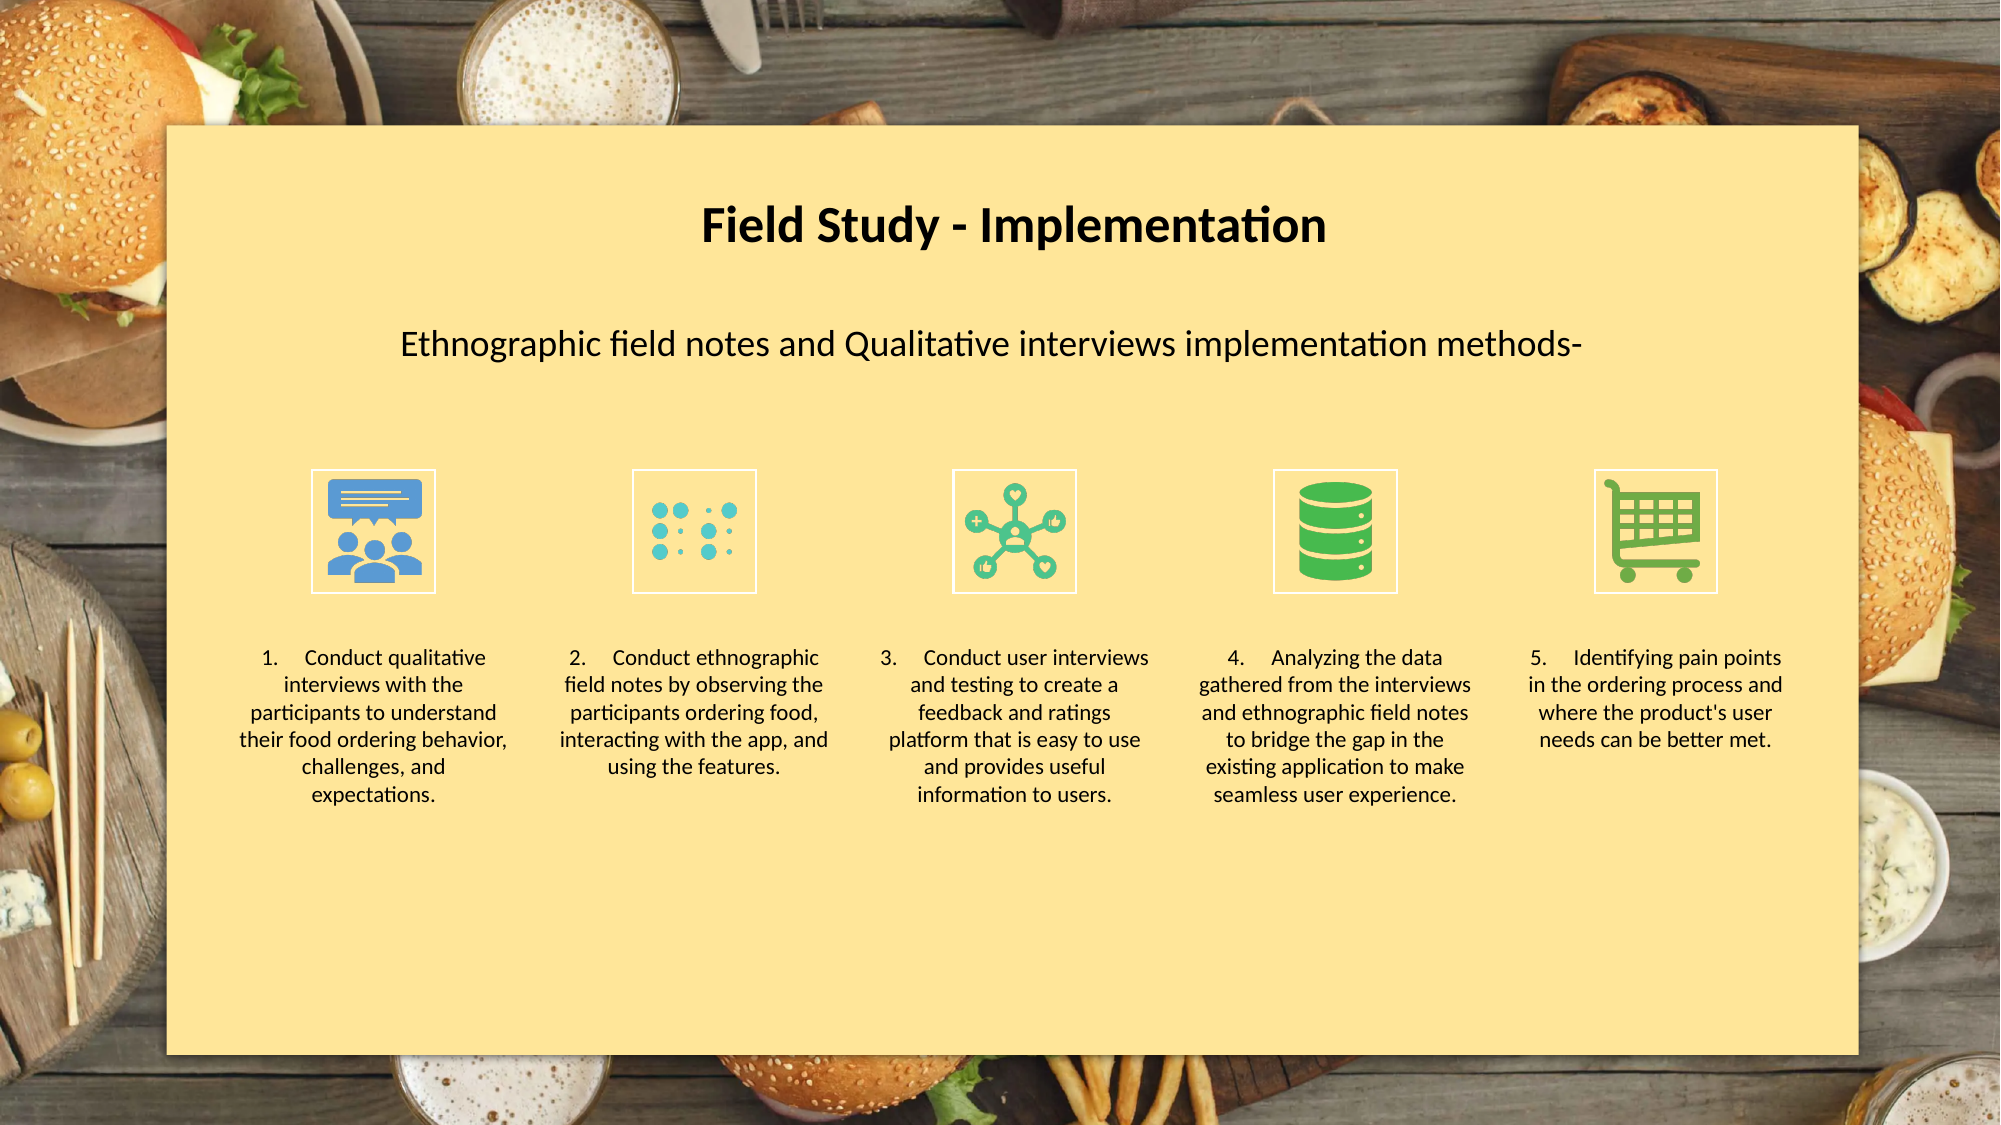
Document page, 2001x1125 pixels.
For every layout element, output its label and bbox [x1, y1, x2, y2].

text_box [237, 367, 1793, 902]
picture [0, 0, 2000, 1125]
